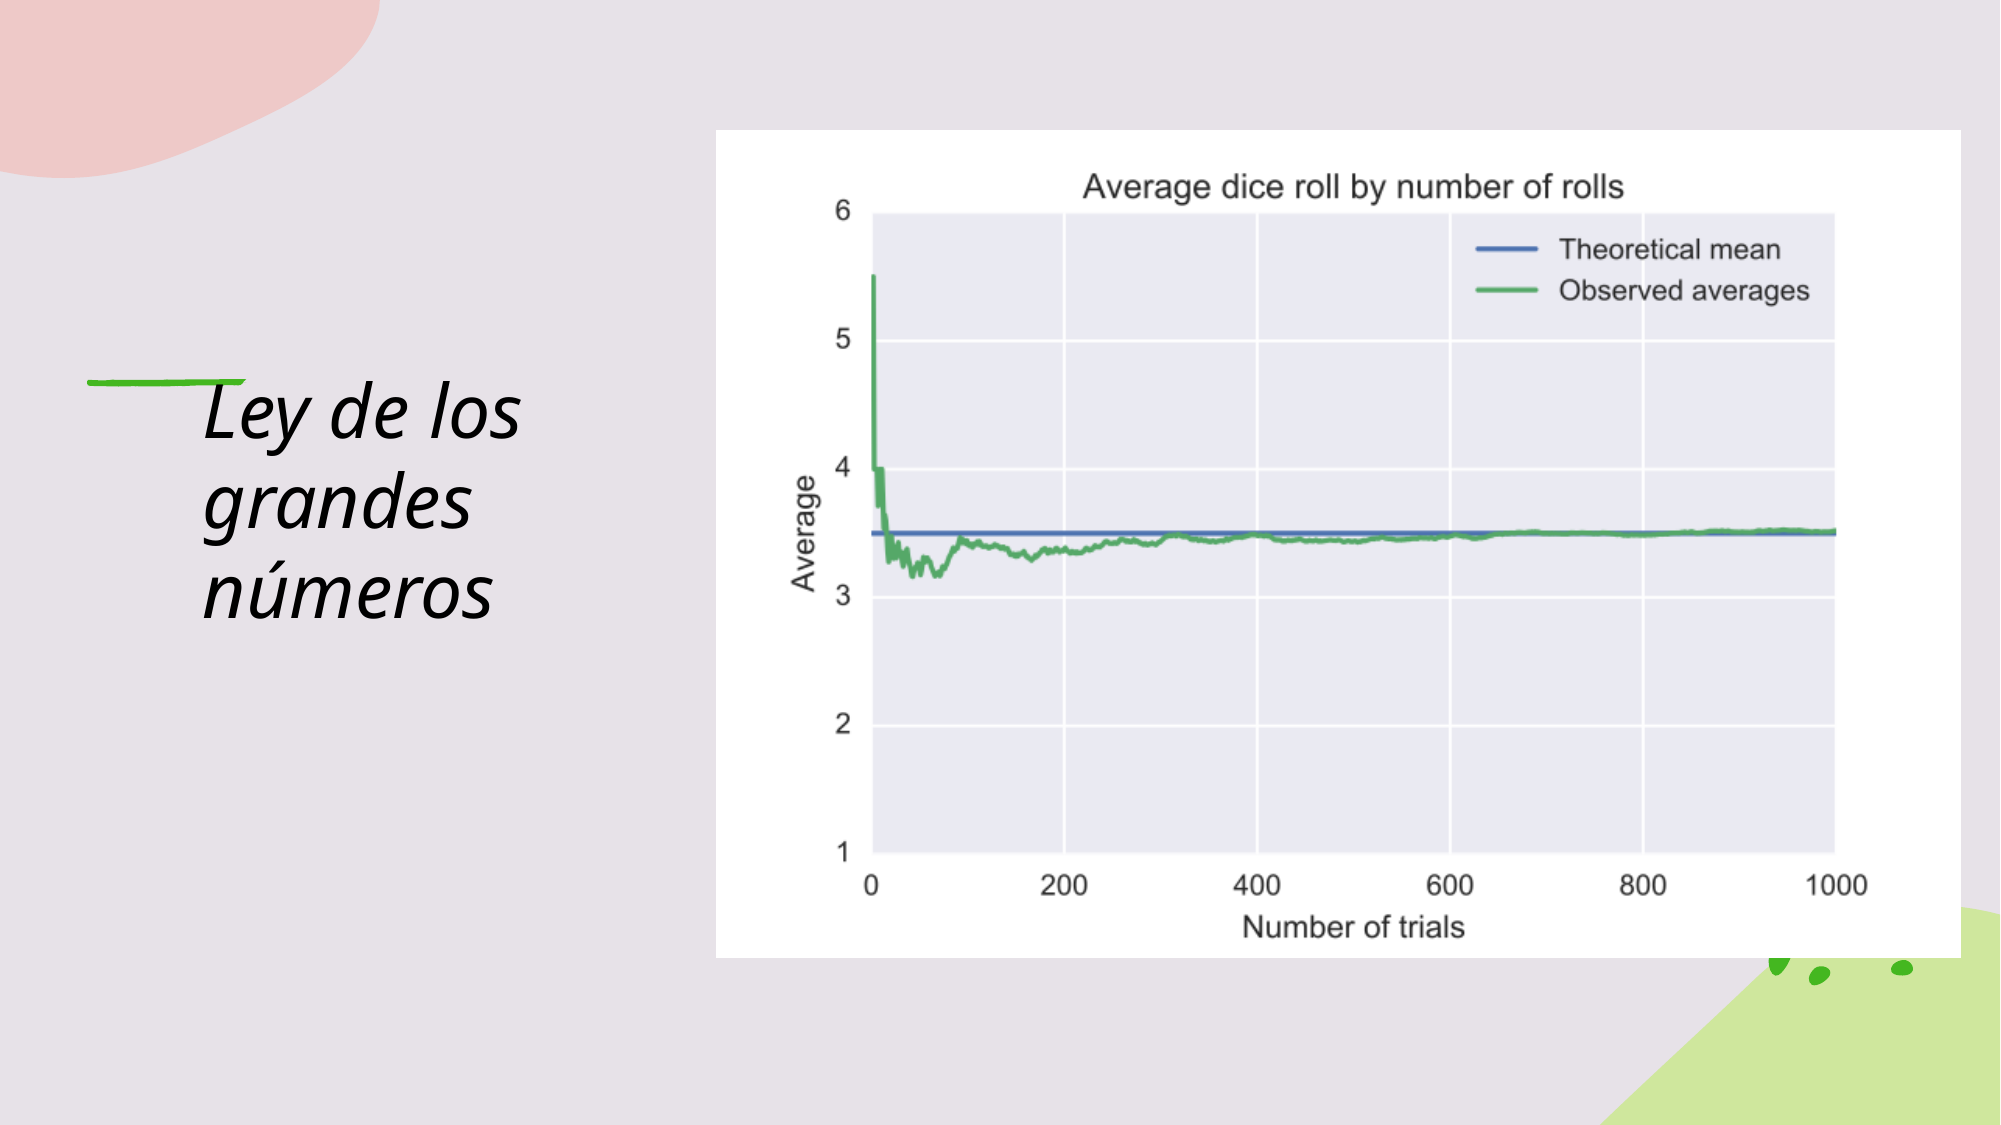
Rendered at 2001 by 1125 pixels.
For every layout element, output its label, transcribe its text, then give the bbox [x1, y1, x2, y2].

title Ley de los grandes números [187, 99, 1808, 642]
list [716, 130, 1961, 958]
